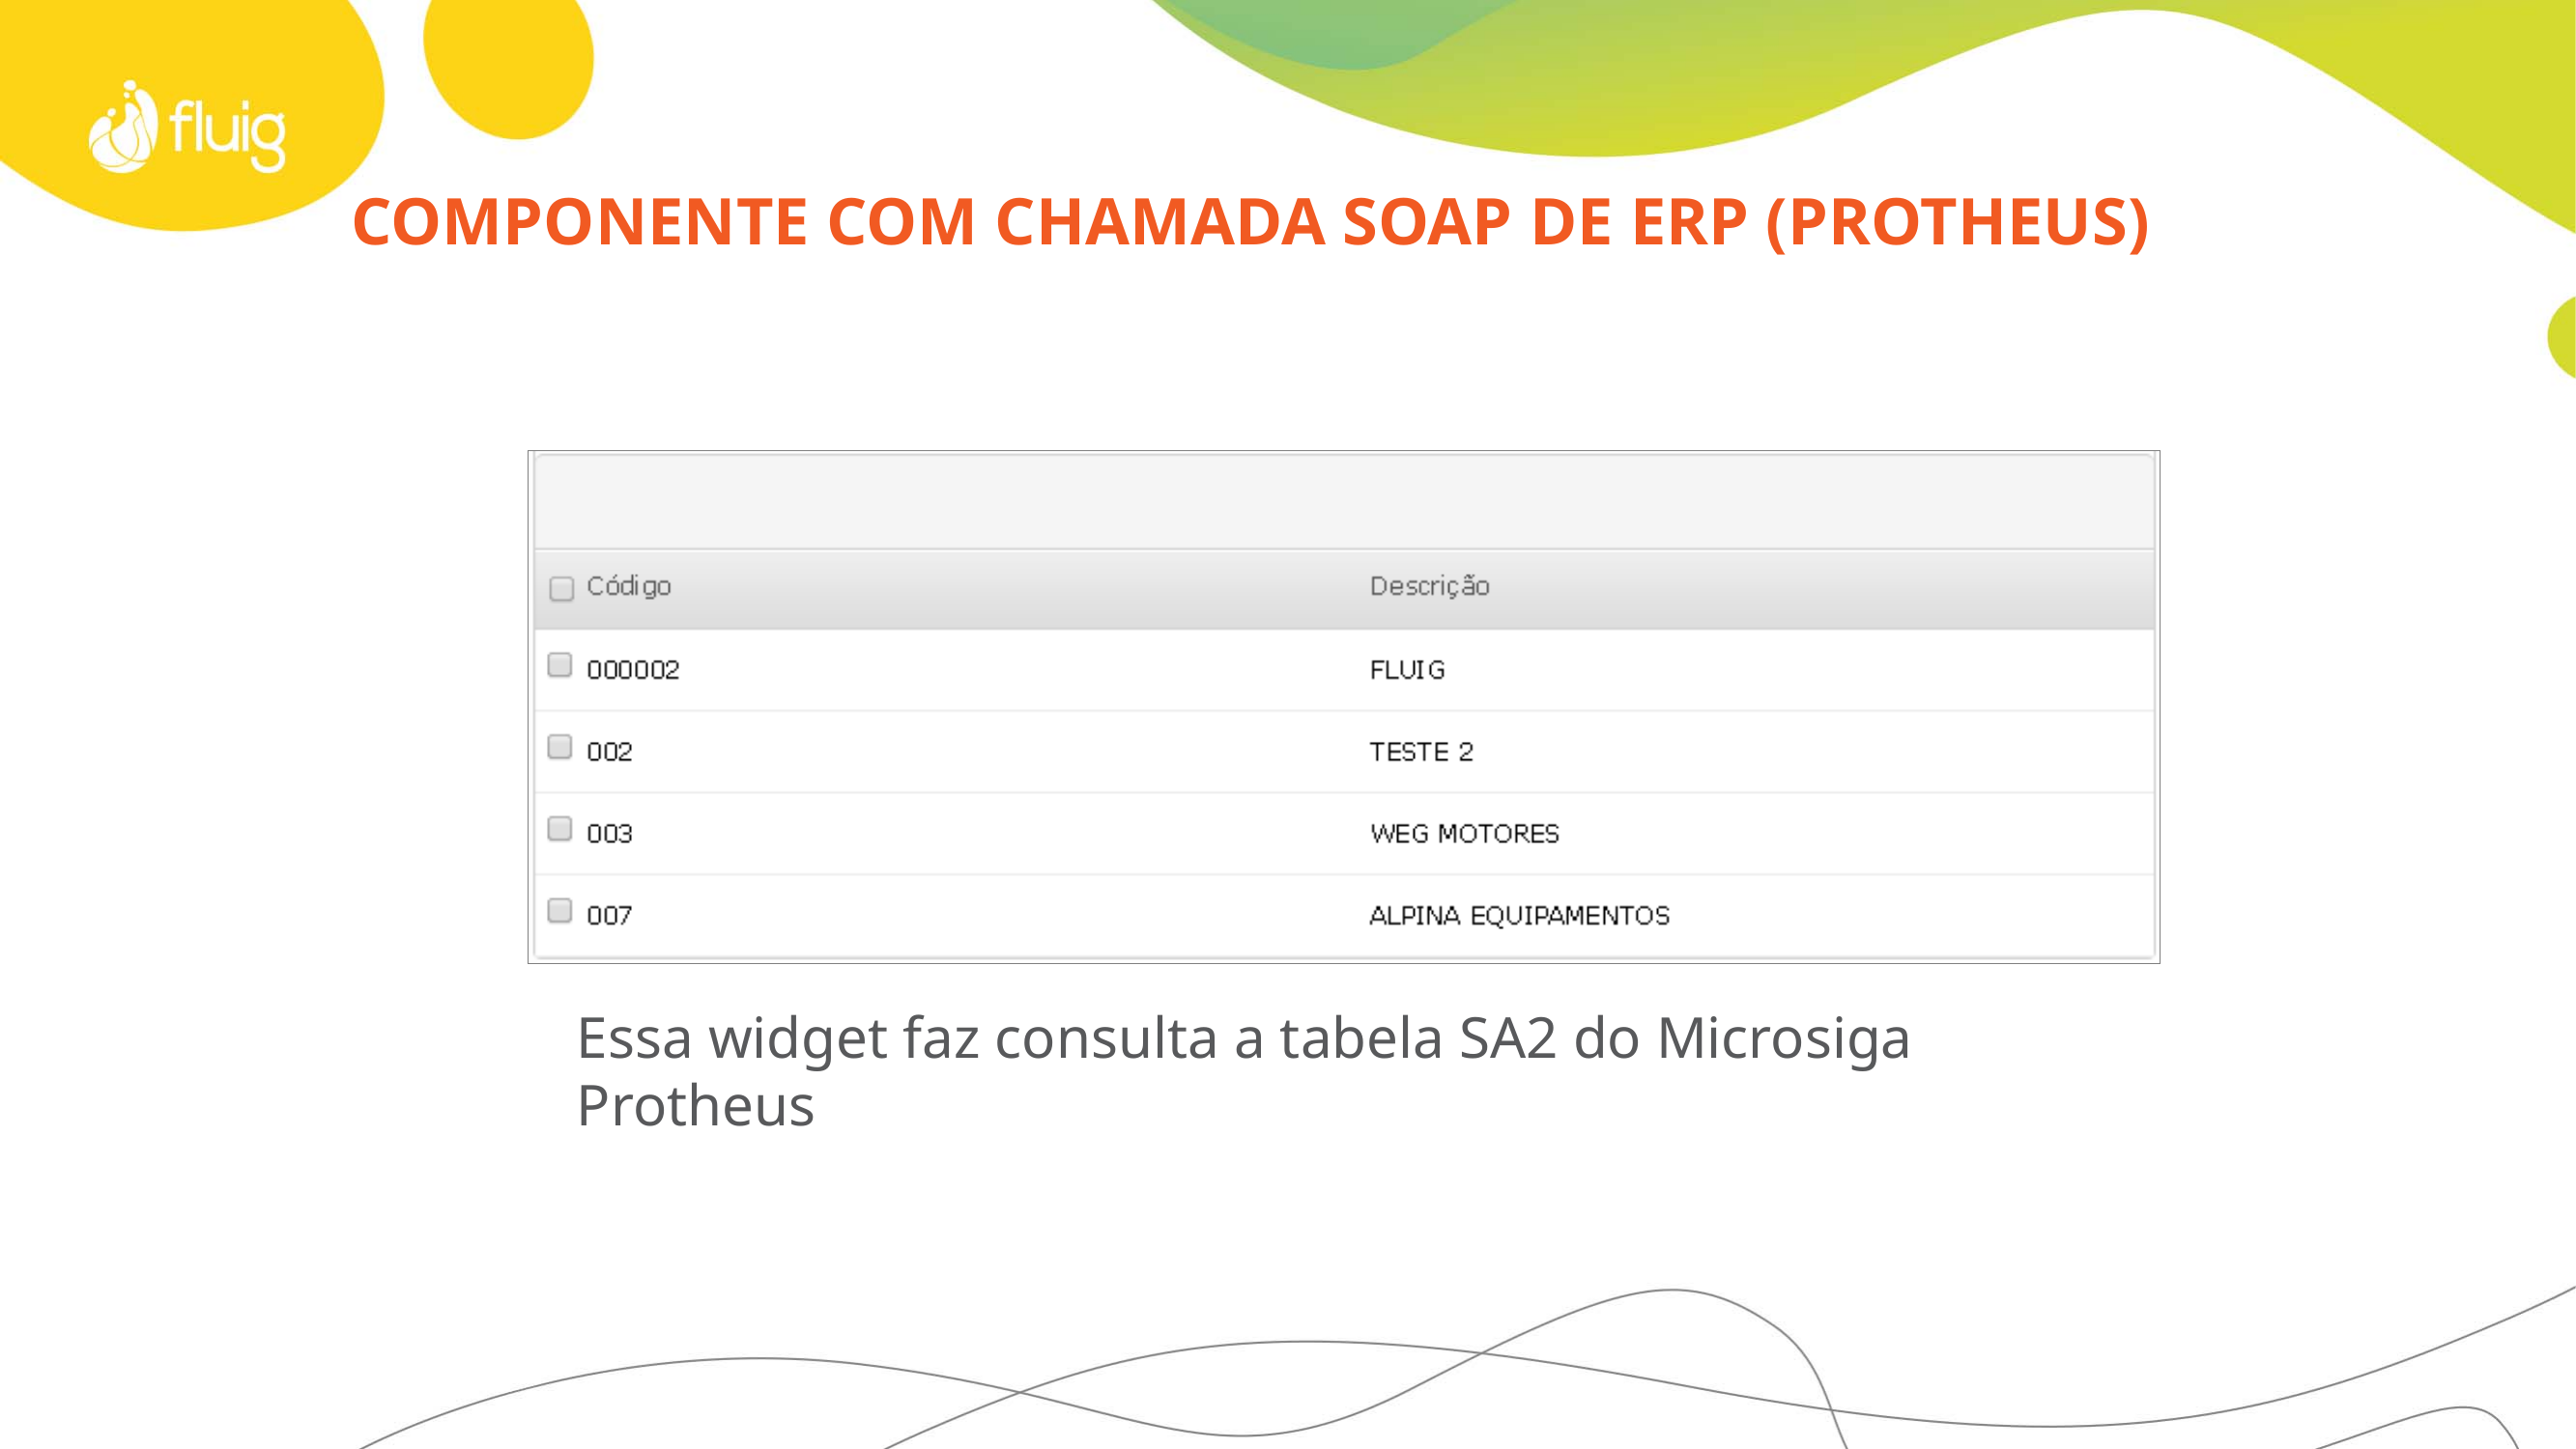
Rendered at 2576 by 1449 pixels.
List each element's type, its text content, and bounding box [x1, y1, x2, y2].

text_box Essa widget faz consulta a tabela SA2 do Microsiga Protheus [562, 994, 2126, 1145]
title Componente com chamada soap de erp (Protheus) [336, 173, 2352, 379]
picture [0, 0, 2576, 1449]
